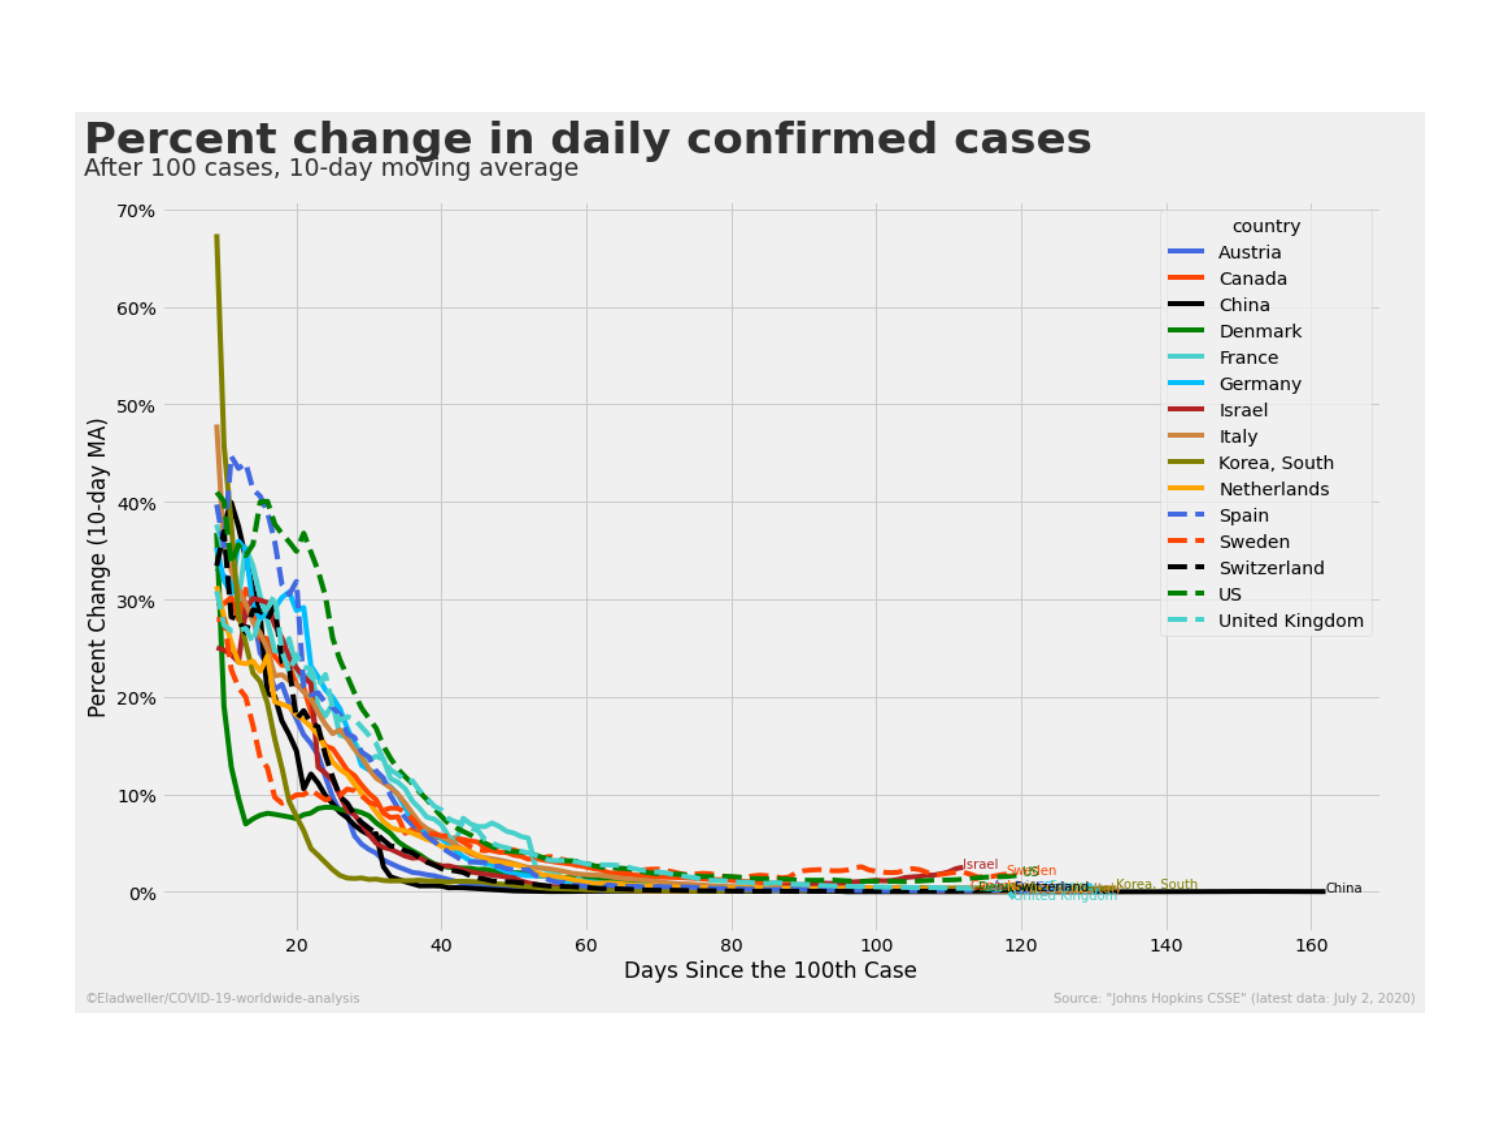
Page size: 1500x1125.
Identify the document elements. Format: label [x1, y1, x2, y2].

picture [74, 112, 1426, 1013]
